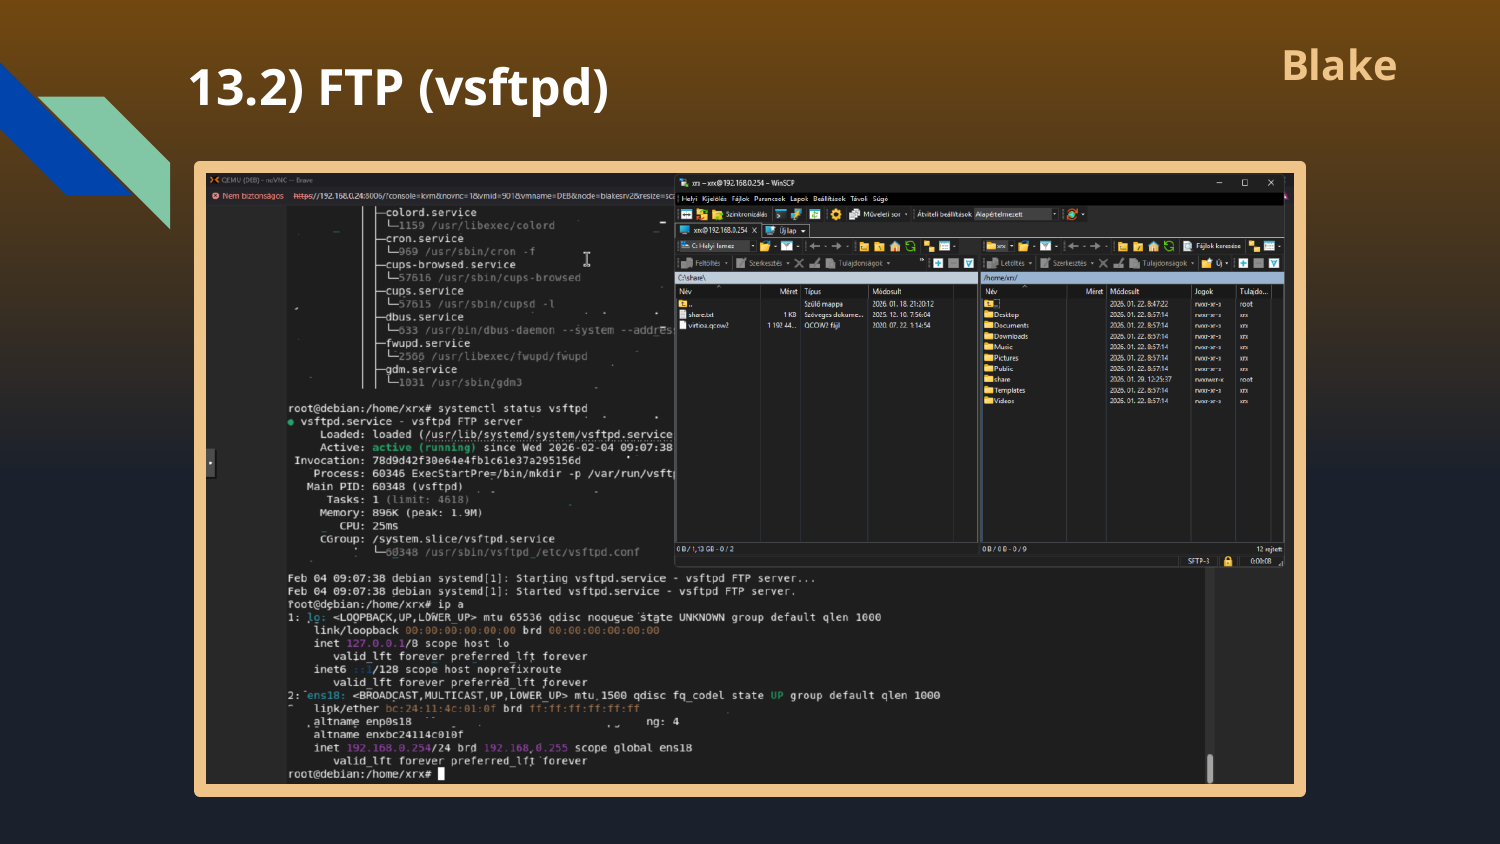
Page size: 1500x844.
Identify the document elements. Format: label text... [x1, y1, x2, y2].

picture [205, 172, 1295, 785]
title 13.2) FTP (vsftpd) [172, 40, 1328, 191]
text_box Blake [1266, 31, 1426, 97]
